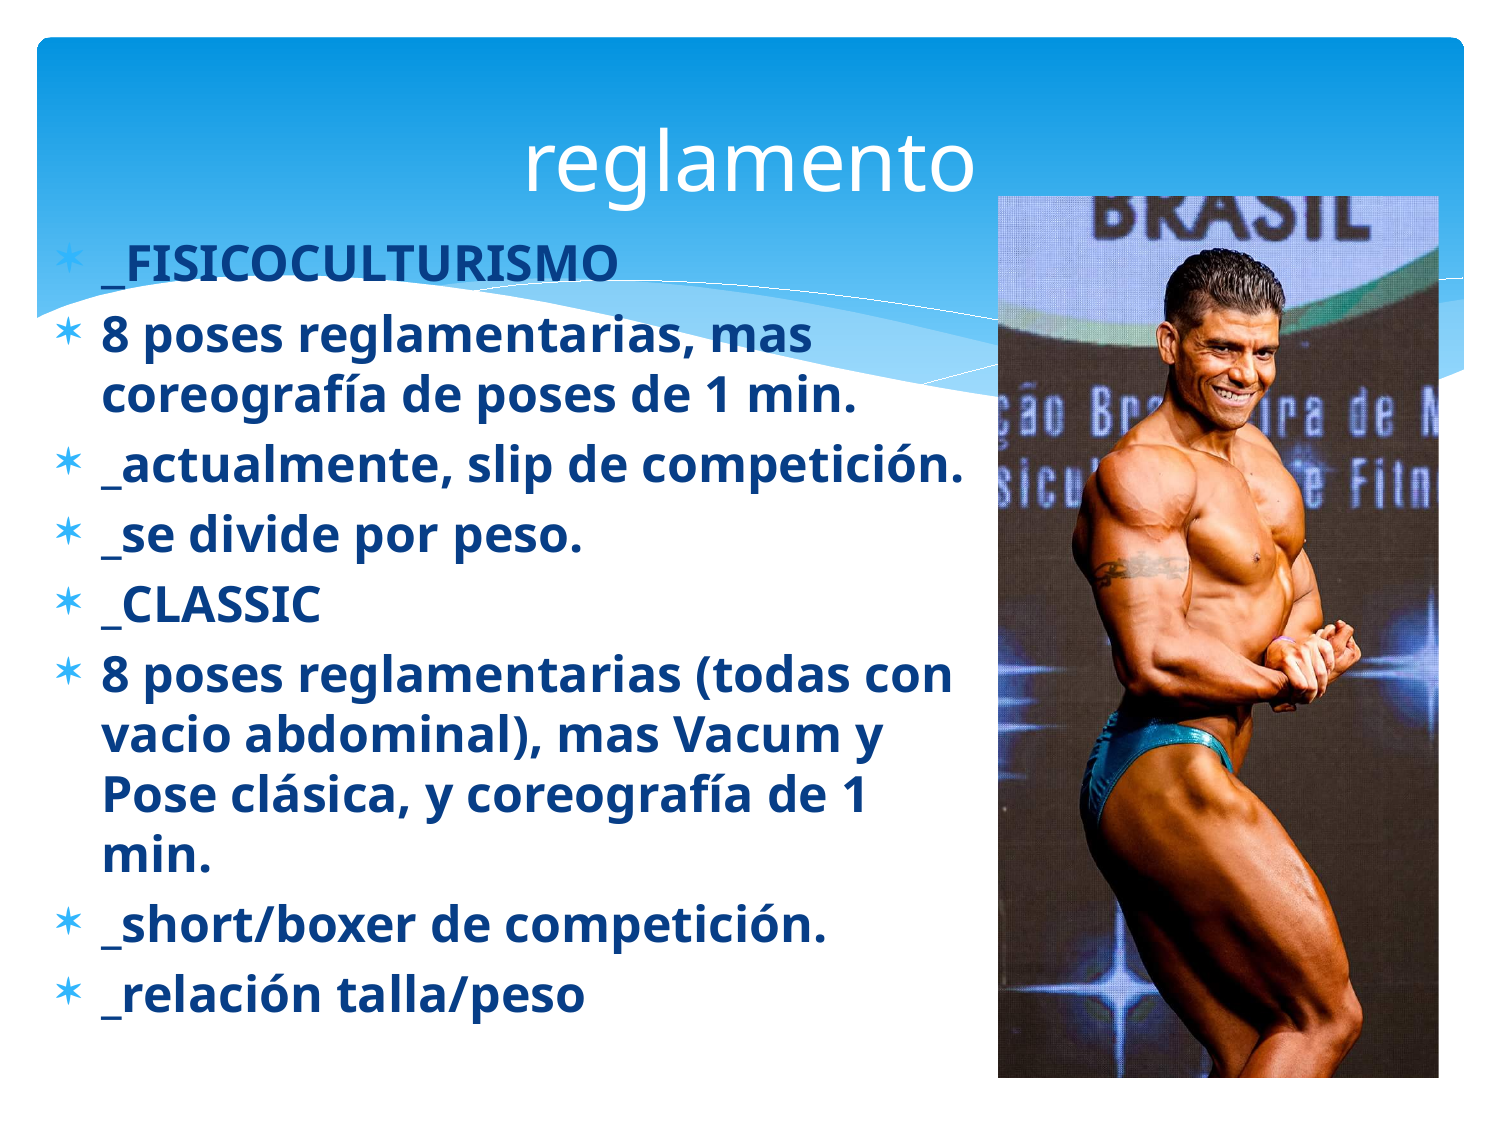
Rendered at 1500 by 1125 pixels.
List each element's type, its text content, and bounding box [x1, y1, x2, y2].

title reglamento [75, 55, 1425, 261]
list _FISICOCULTURISMO 8 poses reglamentarias, mas coreografía de poses de 1 min. _actualmente, slip de competición. _se divide por peso. _CLASSIC 8 poses reglamentarias (todas con vacio abdominal), mas Vacum y Pose clásica, y coreografía de 1 min. _short/boxer de competición. _relación talla/peso [41, 219, 999, 1106]
picture [997, 195, 1439, 1078]
